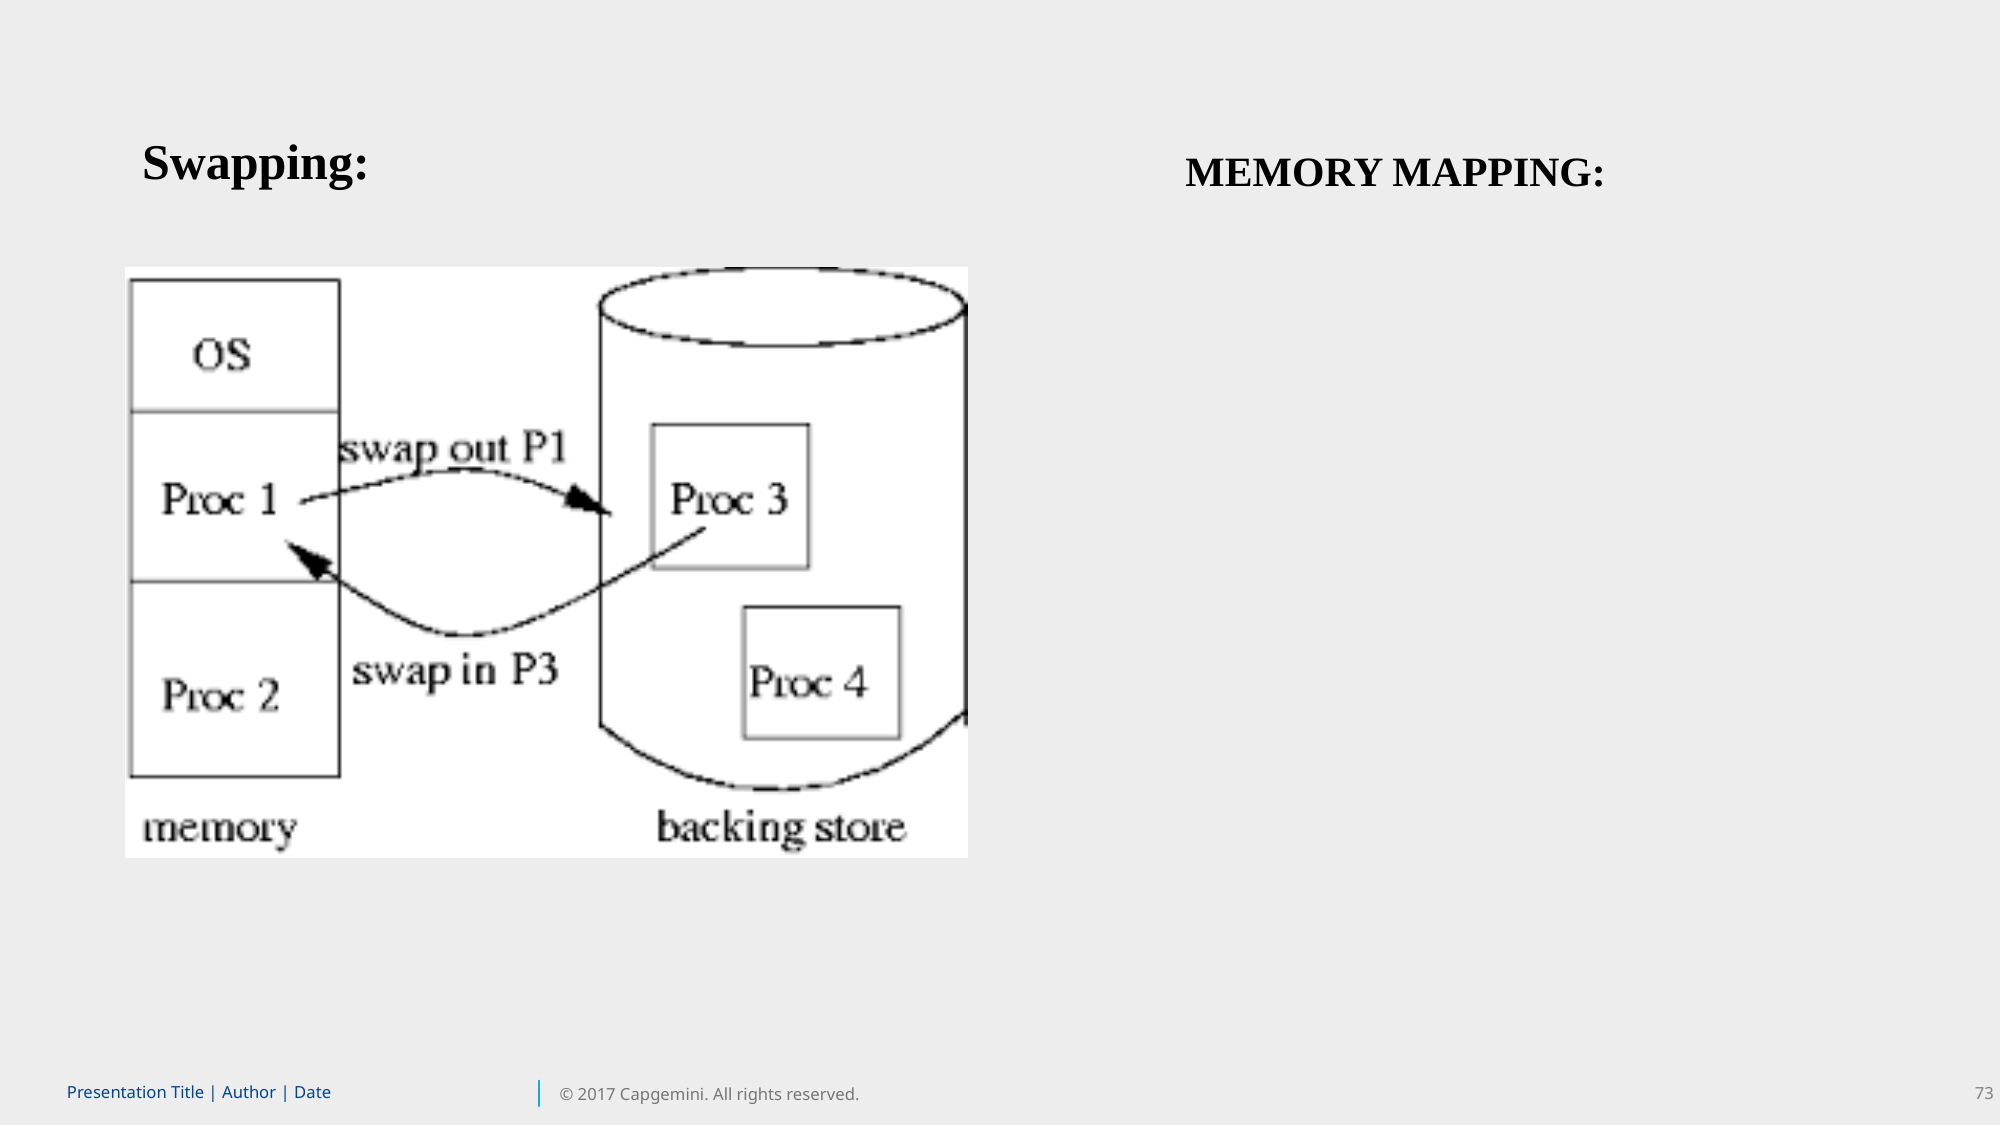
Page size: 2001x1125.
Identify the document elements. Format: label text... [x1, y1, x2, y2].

list Swapping: [122, 101, 796, 210]
picture [125, 267, 968, 858]
text_box MEMORY MAPPING: [1165, 36, 1839, 215]
